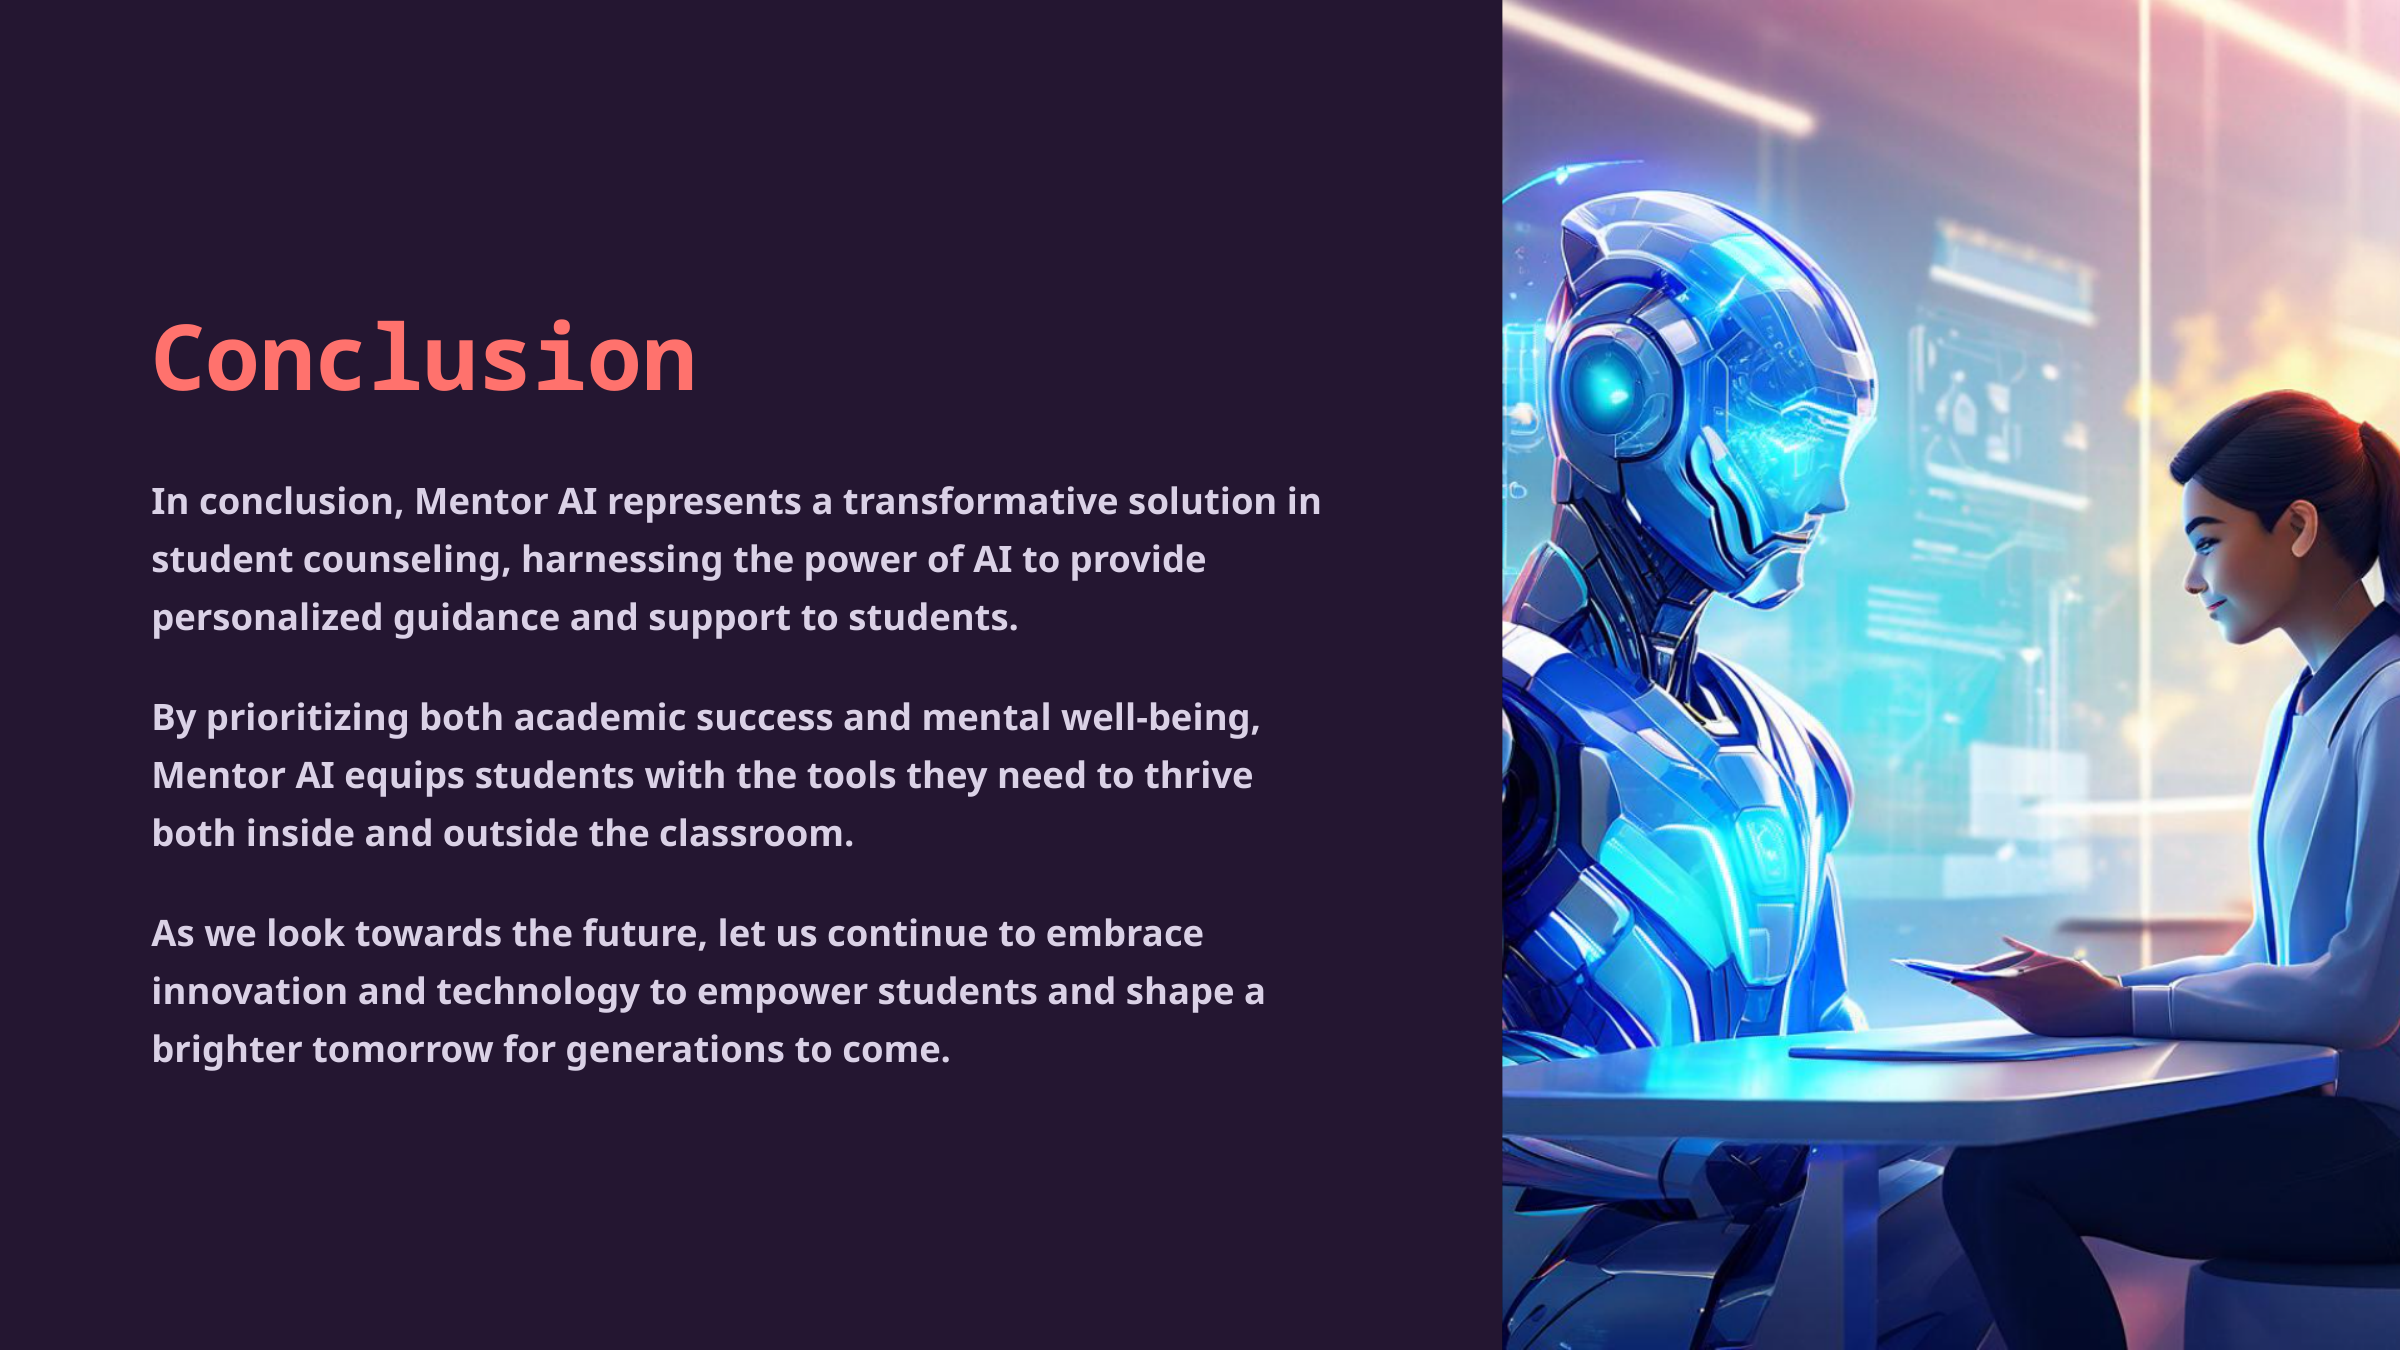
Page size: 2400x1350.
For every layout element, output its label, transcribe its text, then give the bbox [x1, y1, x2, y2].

text_box Conclusion [136, 287, 1048, 402]
text_box [0, 0, 1501, 1350]
text_box In conclusion, Mentor AI represents a transformative solution in student counseling, harnessing the power of AI to provide personalized guidance and support to students. [136, 455, 1364, 631]
text_box As we look towards the future, let us continue to embrace innovation and technology to empower students and shape a brighter tomorrow for generations to come. [136, 887, 1364, 1063]
picture [1501, 0, 2400, 1350]
text_box By prioritizing both academic success and mental well-being, Mentor AI equips students with the tools they need to thrive both inside and outside the classroom. [136, 671, 1364, 847]
